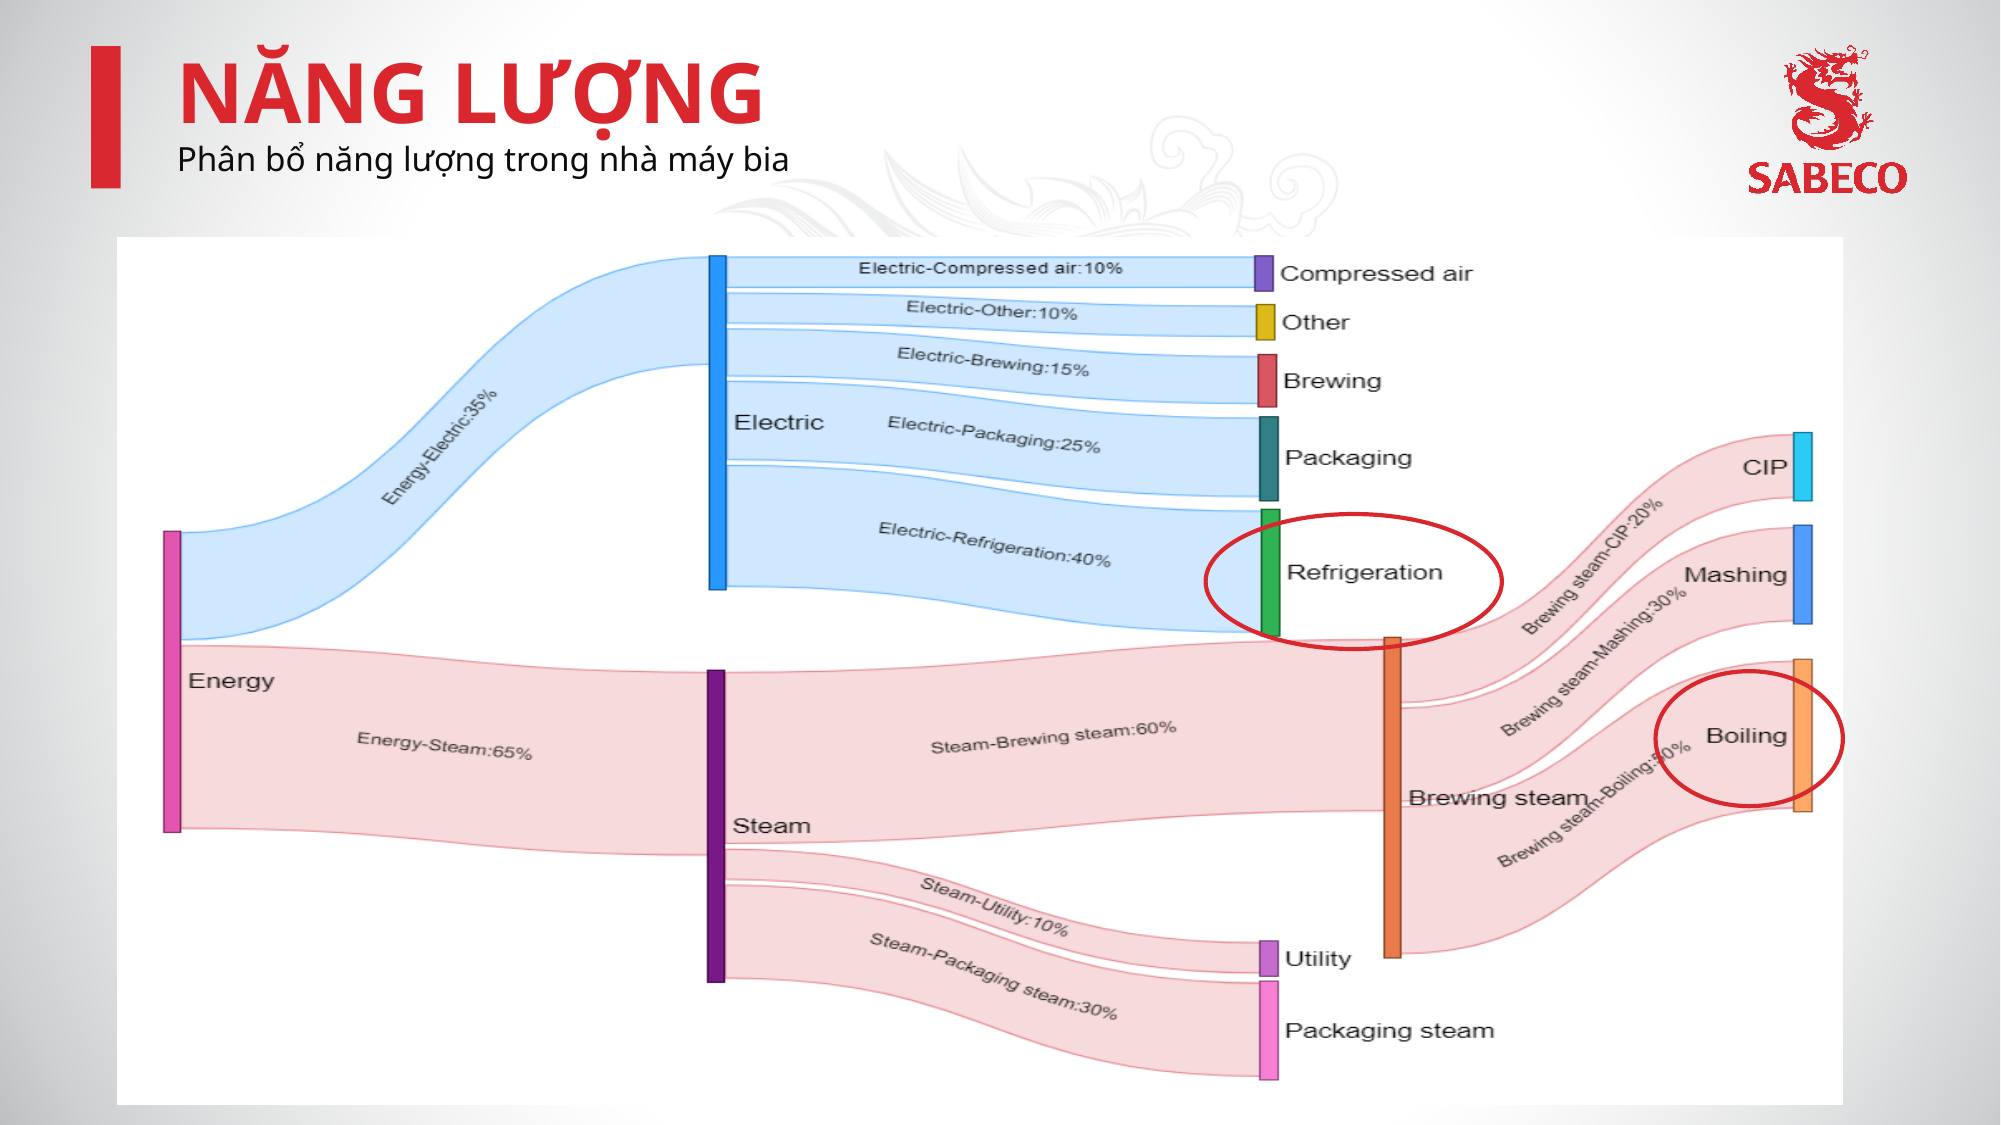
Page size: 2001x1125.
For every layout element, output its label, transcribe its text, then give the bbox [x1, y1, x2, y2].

picture [0, 0, 2001, 1125]
title NĂNG LƯỢNG [171, 34, 1303, 140]
list Phân bổ năng lượng trong nhà máy bia [167, 132, 1227, 195]
